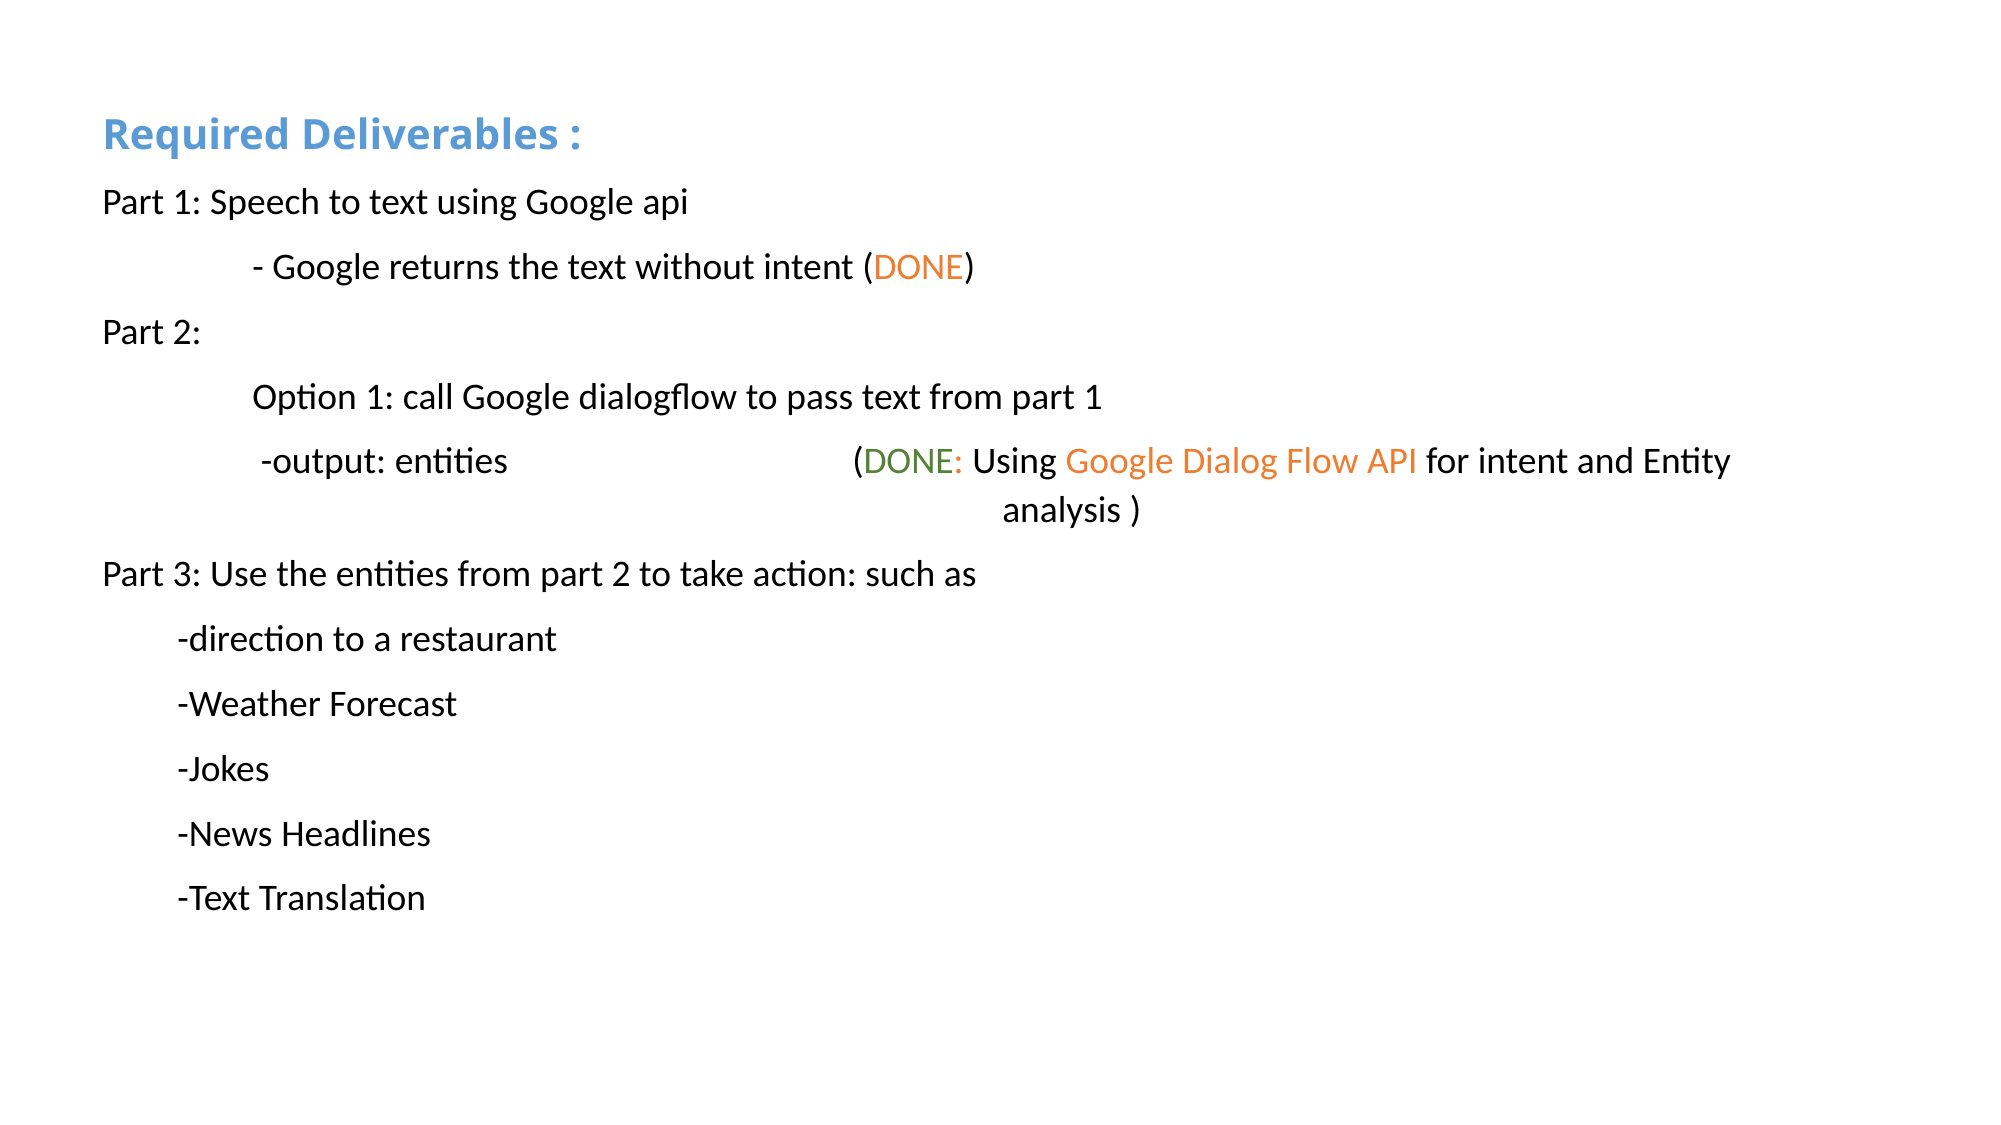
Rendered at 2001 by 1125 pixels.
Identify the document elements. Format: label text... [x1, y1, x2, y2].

text_box Required Deliverables : Part 1: Speech to text using Google api - Google returns the text without intent (DONE) Part 2: Option 1: call Google dialogflow to pass text from part 1 -output: entities (DONE: Using Google Dialog Flow API for intent and Entity analysis ) Part 3: Use the entities from part 2 to take action: such as -direction to a restaurant -Weather Forecast -Jokes -News Headlines -Text Translation [87, 96, 1858, 926]
